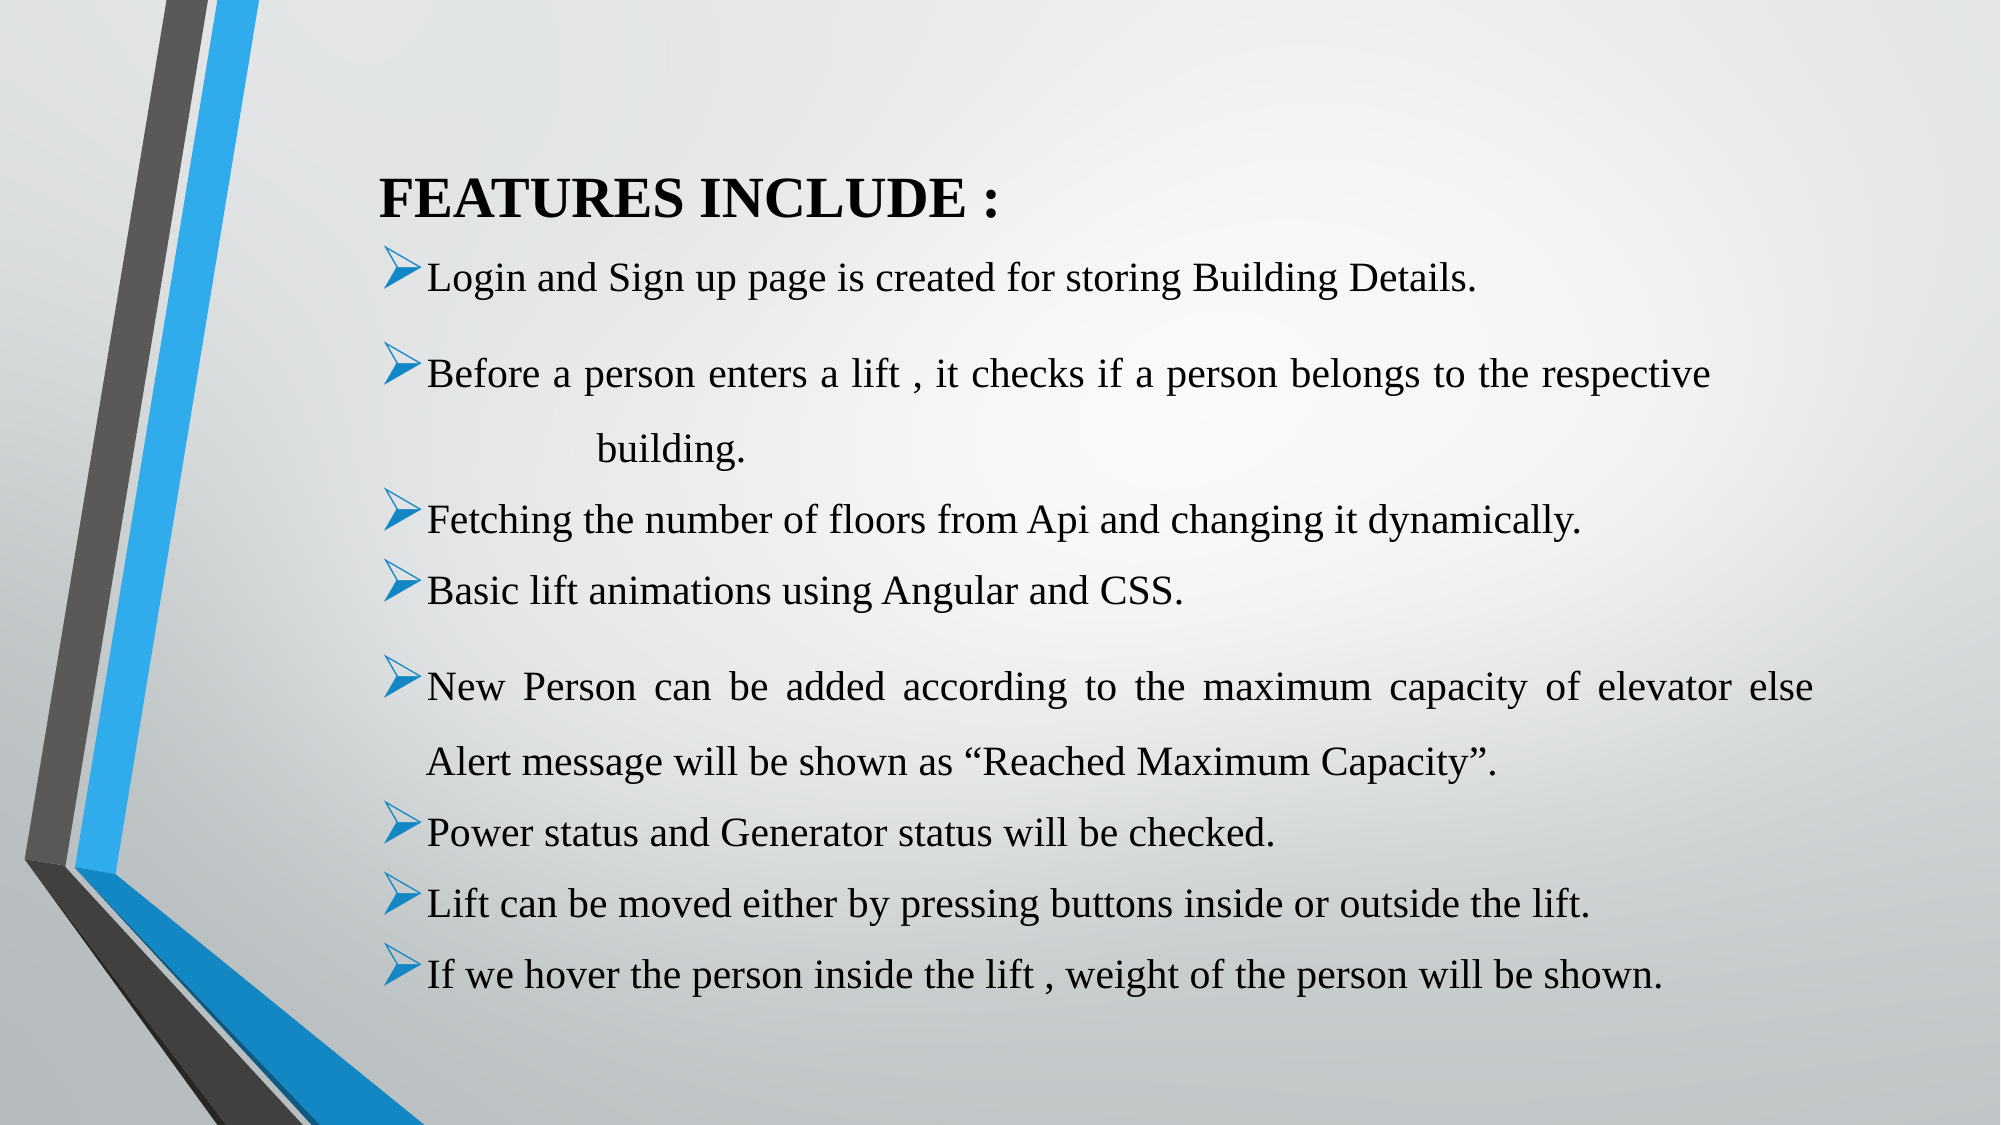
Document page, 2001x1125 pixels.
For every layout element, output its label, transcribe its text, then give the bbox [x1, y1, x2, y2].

list FEATURES INCLUDE : Login and Sign up page is created for storing Building Details. Before a person enters a lift , it checks if a person belongs to the respective building. Fetching the number of floors from Api and changing it dynamically. Basic lift animations using Angular and CSS. New Person can be added according to the maximum capacity of elevator else Alert message will be shown as “Reached Maximum Capacity”. Power status and Generator status will be checked. Lift can be moved either by pressing buttons inside or outside the lift. If we hover the person inside the lift , weight of the person will be shown. [363, 151, 1831, 1125]
